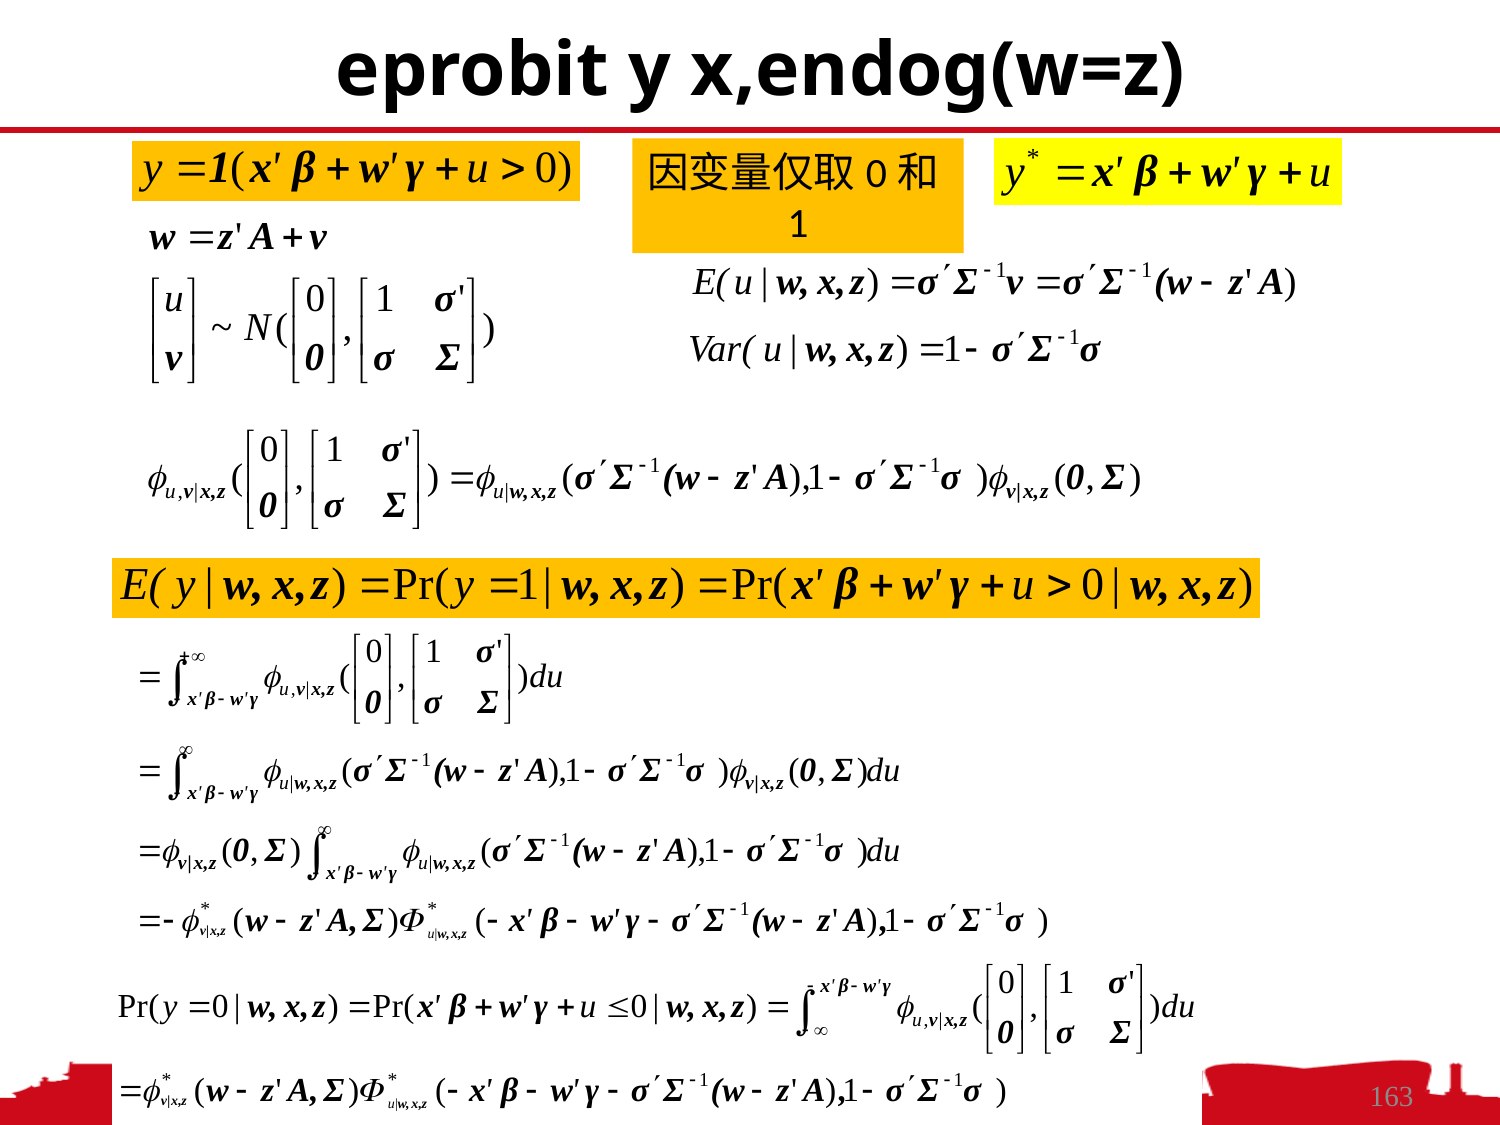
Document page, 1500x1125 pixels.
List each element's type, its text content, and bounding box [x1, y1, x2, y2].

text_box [993, 137, 1342, 205]
picture [0, 959, 112, 1125]
text_box eprobit y x,endog(w=z) [10, 12, 1500, 118]
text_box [142, 214, 503, 392]
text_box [112, 557, 1260, 619]
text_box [142, 424, 1149, 536]
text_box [112, 956, 1202, 1125]
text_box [131, 141, 581, 202]
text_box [131, 627, 1054, 954]
picture [1202, 959, 1500, 1125]
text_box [685, 251, 1302, 385]
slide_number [103, 1042, 112, 1103]
text_box 因变量仅取0和1 [632, 138, 964, 254]
slide_number 163 [1202, 1065, 1429, 1125]
